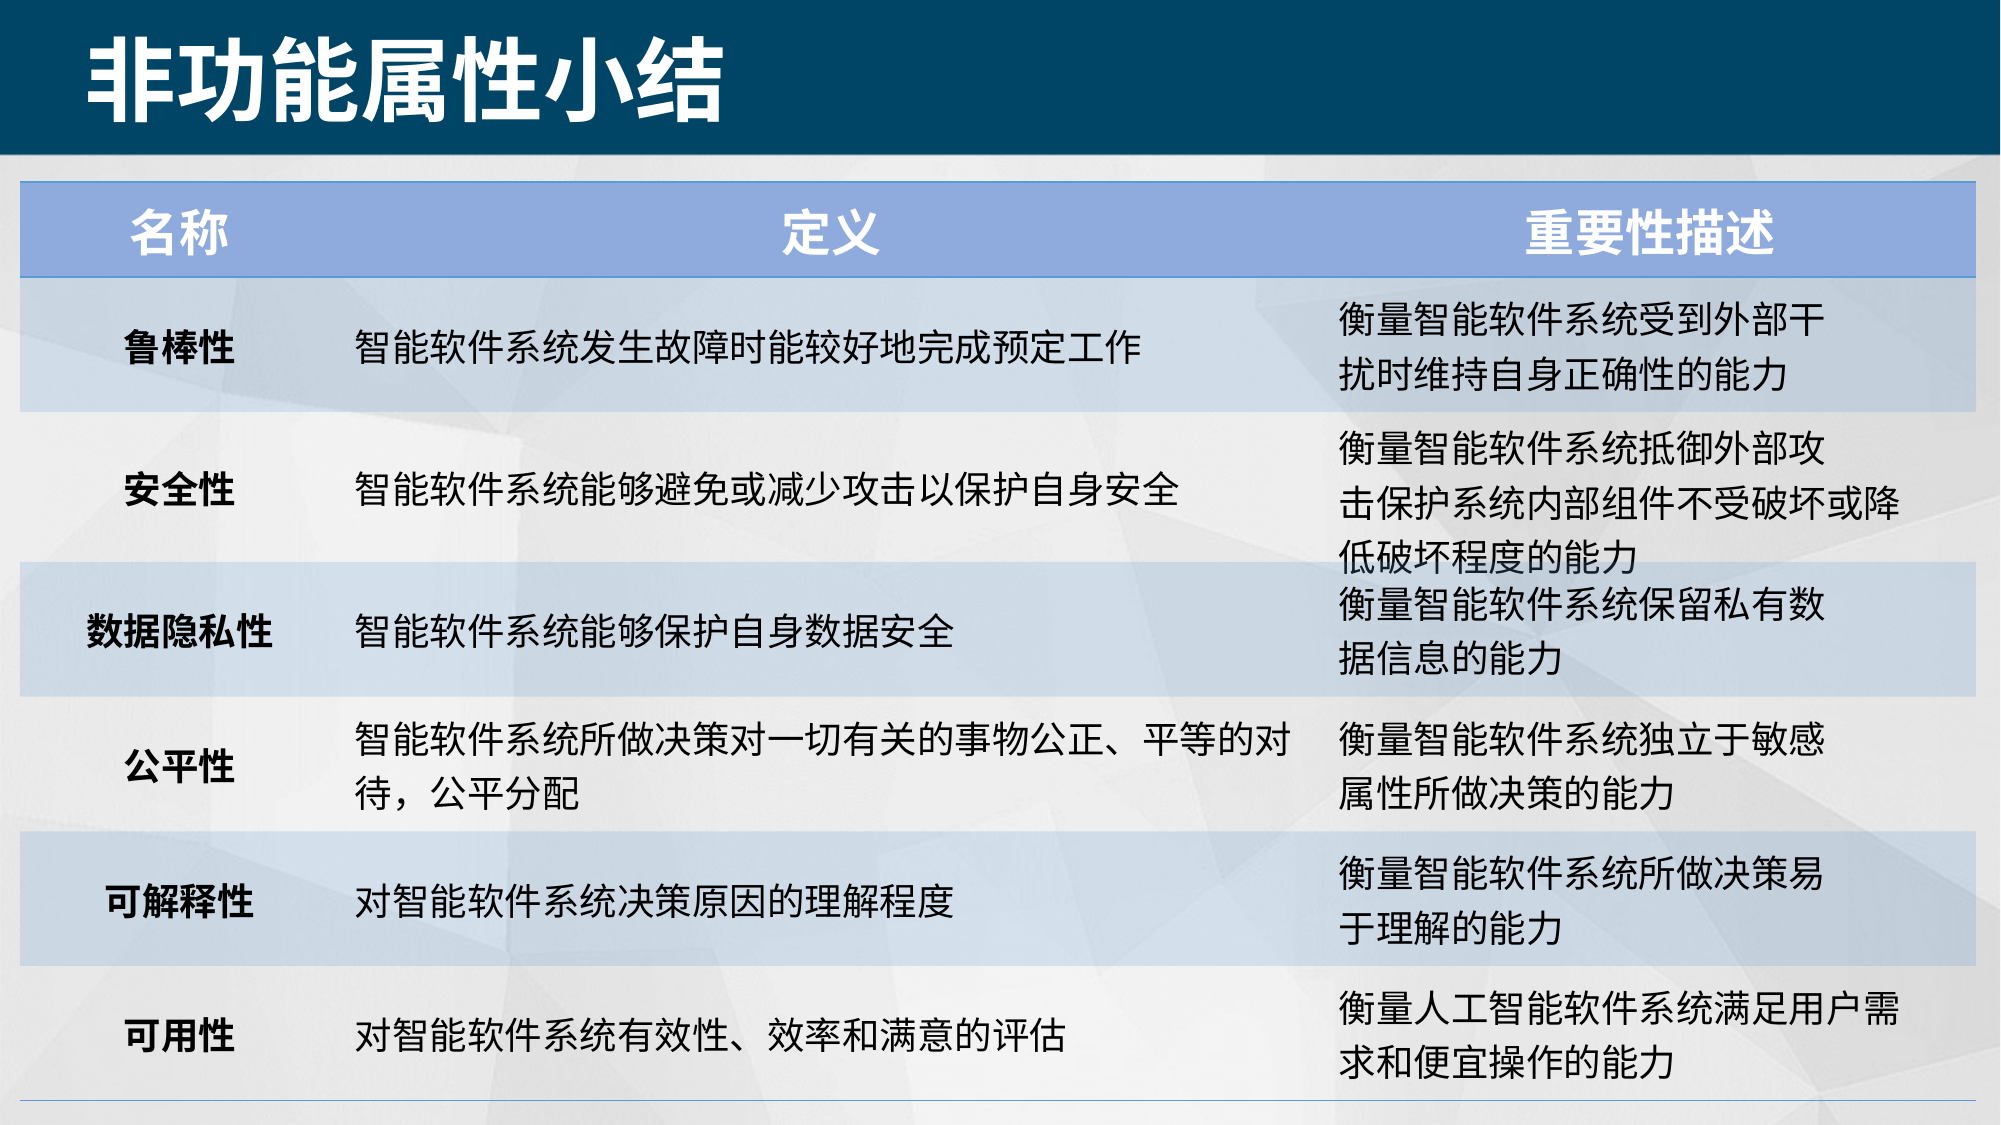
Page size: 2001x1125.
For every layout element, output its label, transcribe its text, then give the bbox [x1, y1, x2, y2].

table_cell 智能软件系统能够保护自身数据安全 [340, 562, 1324, 697]
table_cell 智能软件系统发生故障时能较好地完成预定工作 [340, 278, 1324, 412]
table_cell 衡量智能软件系统抵御外部攻 击保护系统内部组件不受破坏或降 低破坏程度的能力 [1324, 412, 1976, 562]
table_cell 对智能软件系统有效性、效率和满意的评估 [340, 966, 1324, 1100]
table_cell 衡量人工智能软件系统满足用户需 求和便宜操作的能力 [1324, 966, 1976, 1100]
table_cell 鲁棒性 [20, 278, 340, 412]
picture [0, 155, 2001, 1125]
table_cell 数据隐私性 [20, 562, 340, 697]
table_cell 智能软件系统所做决策对一切有关的事物公正、平等的对待，公平分配 [340, 697, 1324, 831]
table_cell 衡量智能软件系统所做决策易 于理解的能力 [1324, 831, 1976, 966]
table_header 定义 [340, 183, 1324, 276]
table_cell 衡量智能软件系统独立于敏感 属性所做决策的能力 [1324, 697, 1976, 831]
table_header 名称 [20, 183, 340, 276]
table_cell 衡量智能软件系统受到外部干 扰时维持自身正确性的能力 [1324, 278, 1976, 412]
table_cell 衡量智能软件系统保留私有数 据信息的能力 [1324, 562, 1976, 697]
table_cell 对智能软件系统决策原因的理解程度 [340, 831, 1324, 966]
table_cell 安全性 [20, 412, 340, 562]
table_cell 公平性 [20, 697, 340, 831]
table_header 重要性描述 [1324, 183, 1976, 276]
table_cell 可用性 [20, 966, 340, 1100]
text_box 非功能属性小结 [70, 15, 1688, 140]
table_cell 智能软件系统能够避免或减少攻击以保护自身安全 [340, 412, 1324, 562]
table_cell 可解释性 [20, 831, 340, 966]
